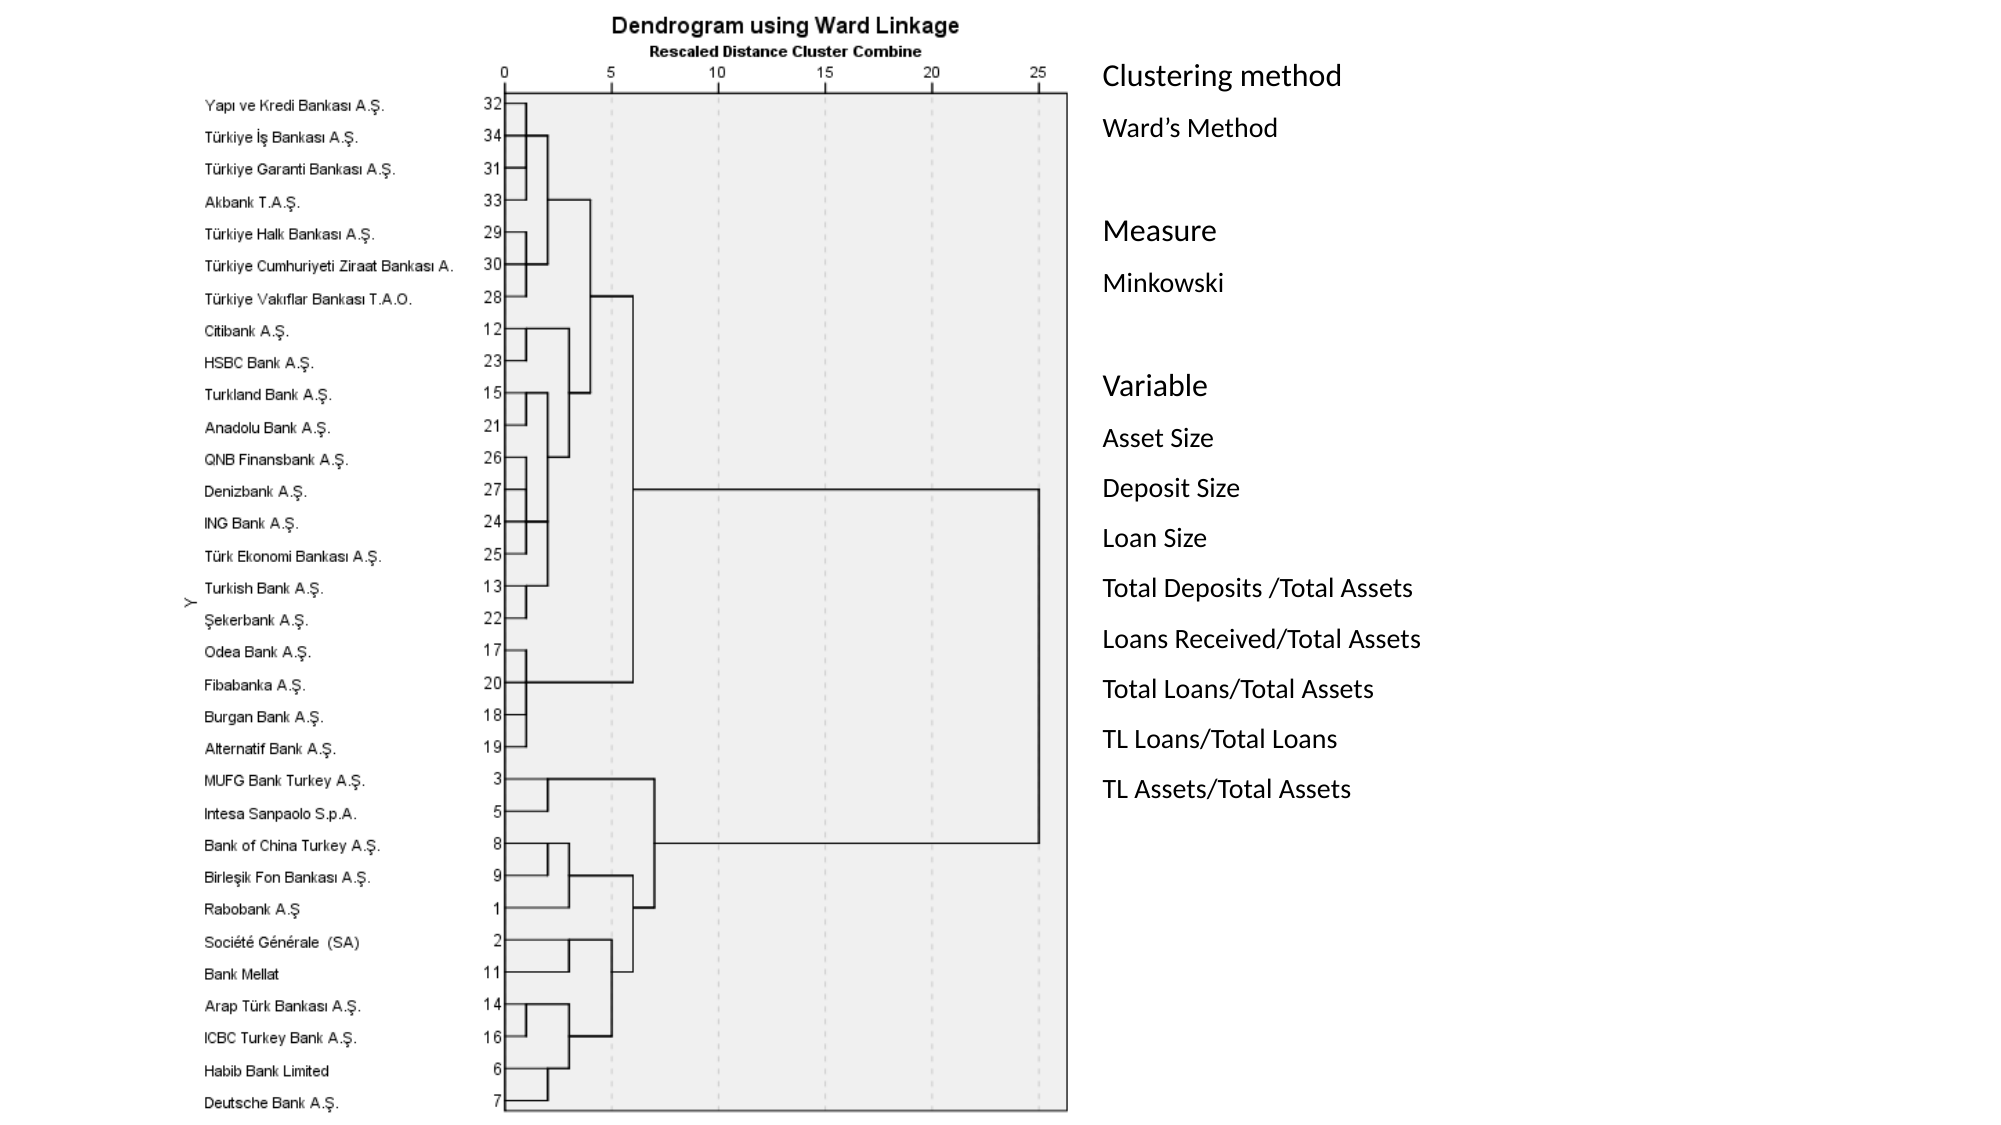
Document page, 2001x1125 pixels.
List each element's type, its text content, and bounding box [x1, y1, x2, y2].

picture [175, 0, 1079, 1125]
list Clustering method Ward’s Method Measure Minkowski Variable Asset Size Deposit Size Loan Size Total Deposits /Total Assets Loans Received/Total Assets Total Loans/Total Assets TL Loans/Total Loans TL Assets/Total Assets [1087, 48, 1959, 816]
